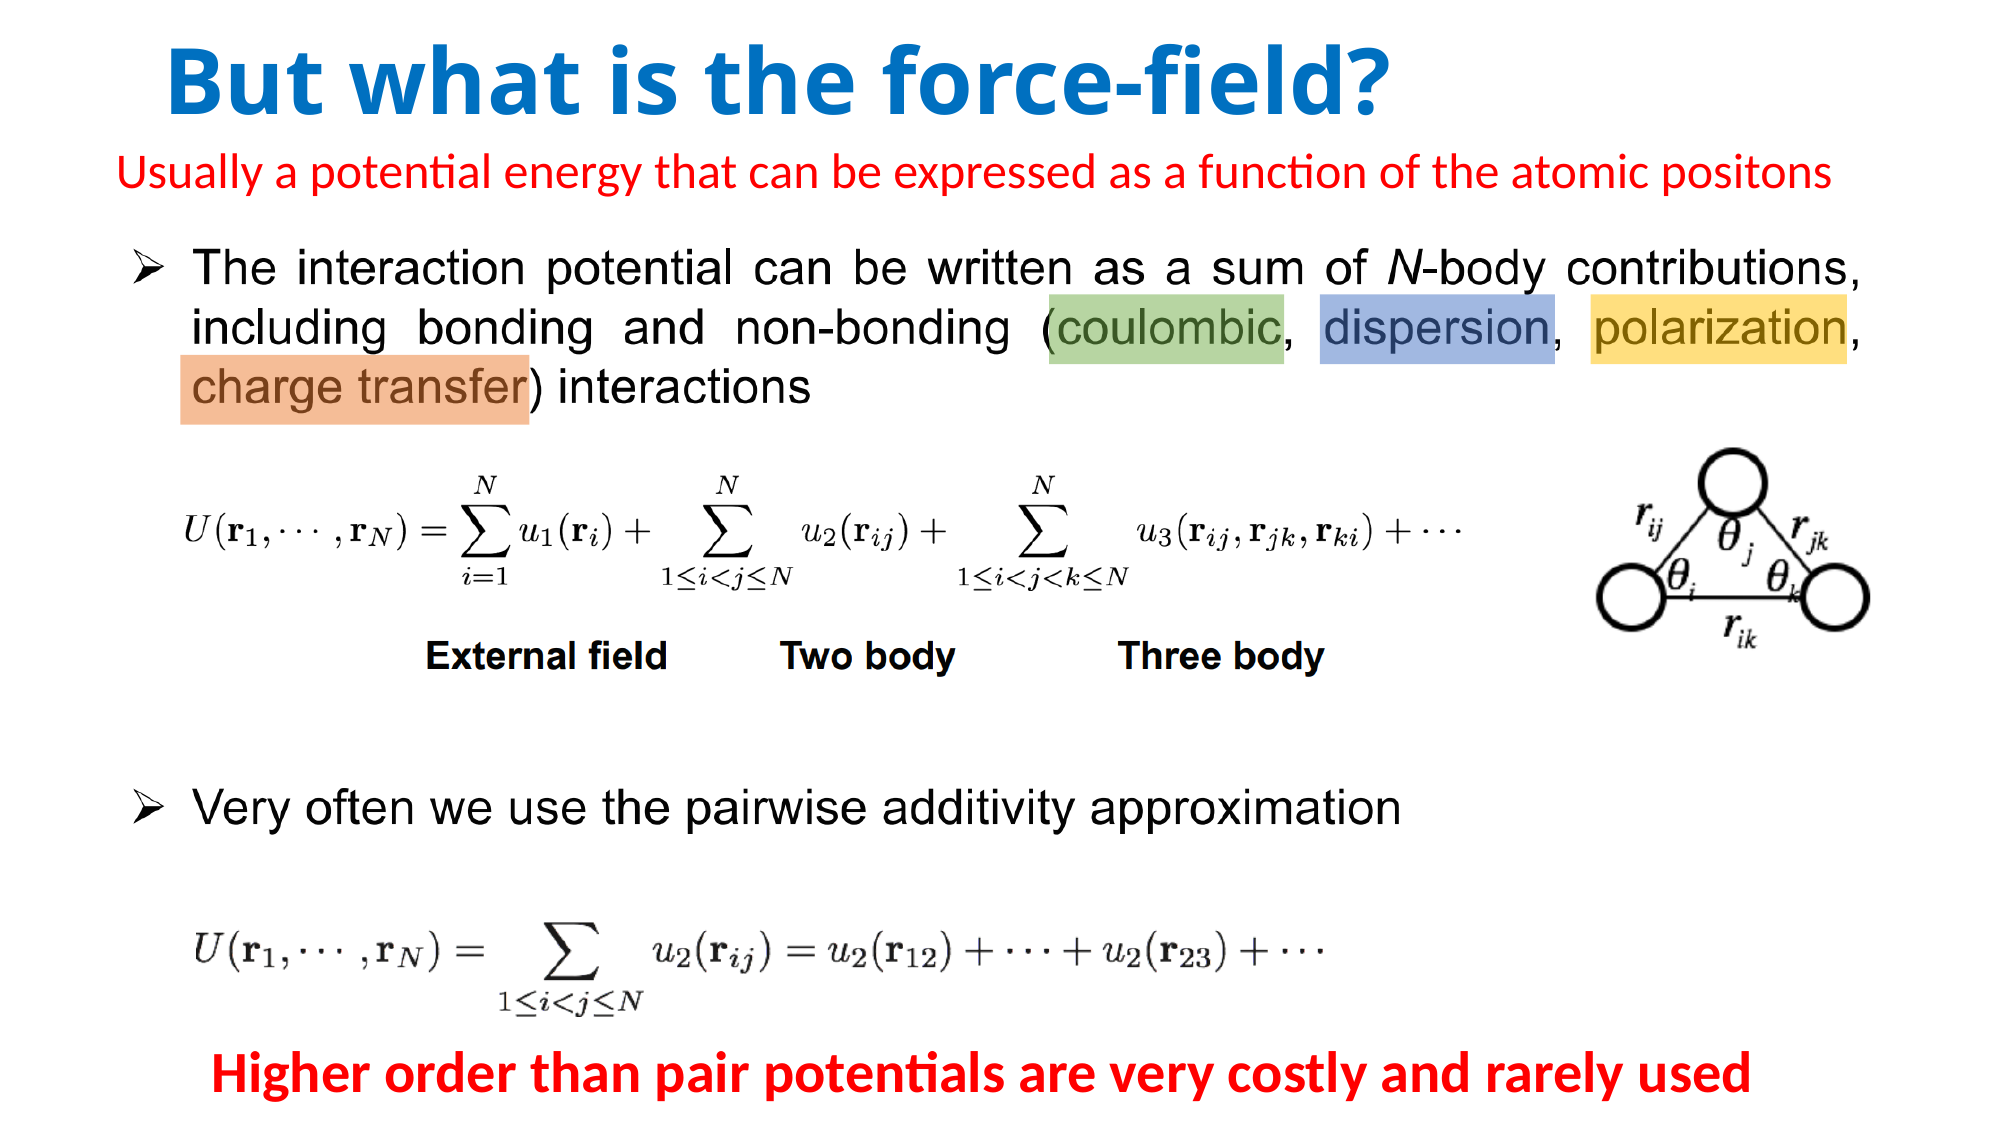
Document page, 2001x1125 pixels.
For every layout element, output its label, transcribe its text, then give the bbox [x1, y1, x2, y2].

text_box Usually a potential energy that can be expressed as a function of the atomic positons [100, 131, 1848, 195]
title But what is the force-field? [148, 0, 1873, 195]
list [64, 195, 1957, 1070]
text_box Higher order than pair potentials are very costly and rarely used [196, 1070, 1768, 1112]
